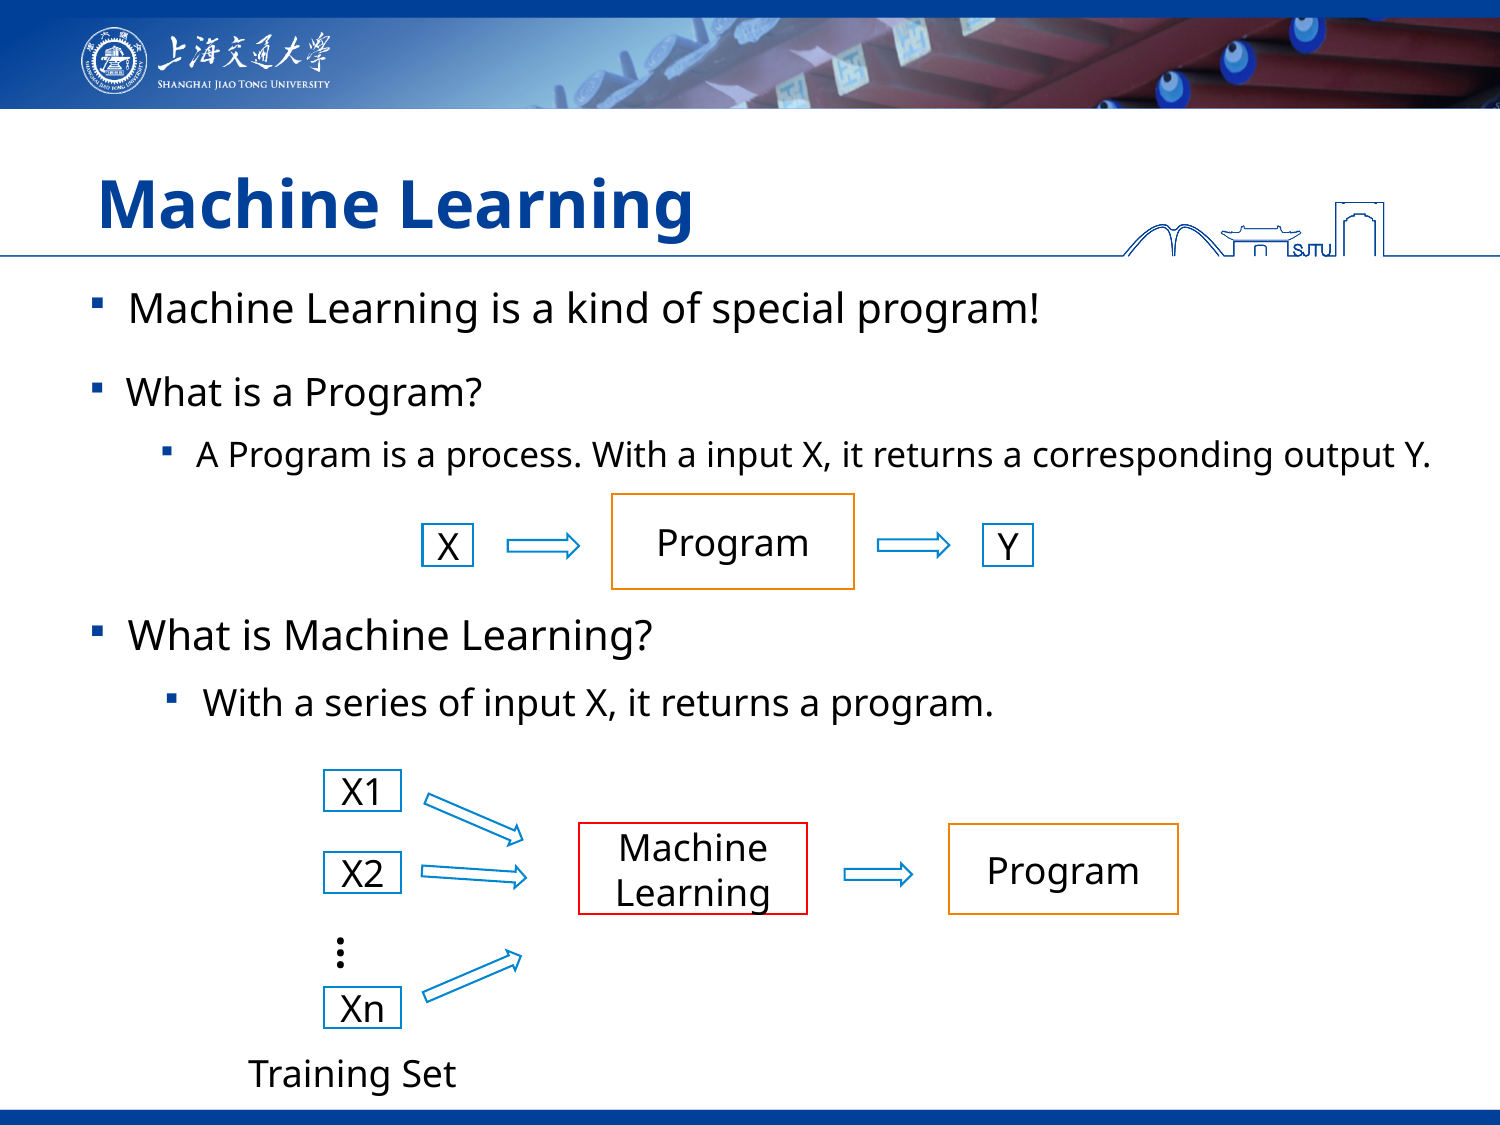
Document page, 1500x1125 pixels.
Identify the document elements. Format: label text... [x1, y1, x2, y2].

text_box … [322, 921, 387, 971]
text_box Program [948, 823, 1179, 915]
text_box Program [611, 493, 855, 590]
text_box [421, 948, 523, 1004]
text_box X2 [323, 851, 402, 894]
text_box Xn [323, 986, 402, 1029]
text_box [506, 531, 581, 560]
text_box [843, 860, 914, 888]
list What is a Program? A Program is a process. With a input X, it returns a corresponding output Y. [75, 398, 1449, 484]
picture [0, 18, 1500, 109]
text_box What is Machine Learning? With a series of input X, it returns a program. [75, 591, 1449, 783]
text_box [876, 531, 951, 560]
text_box Machine Learning is a kind of special program! [75, 263, 1449, 398]
text_box [423, 792, 524, 848]
text_box Machine Learning [578, 822, 808, 915]
text_box Training Set [233, 1043, 472, 1103]
text_box [420, 863, 528, 891]
text_box X [421, 523, 474, 567]
title Machine Learning [81, 159, 1455, 254]
text_box Y [982, 523, 1034, 567]
text_box X1 [323, 769, 402, 812]
